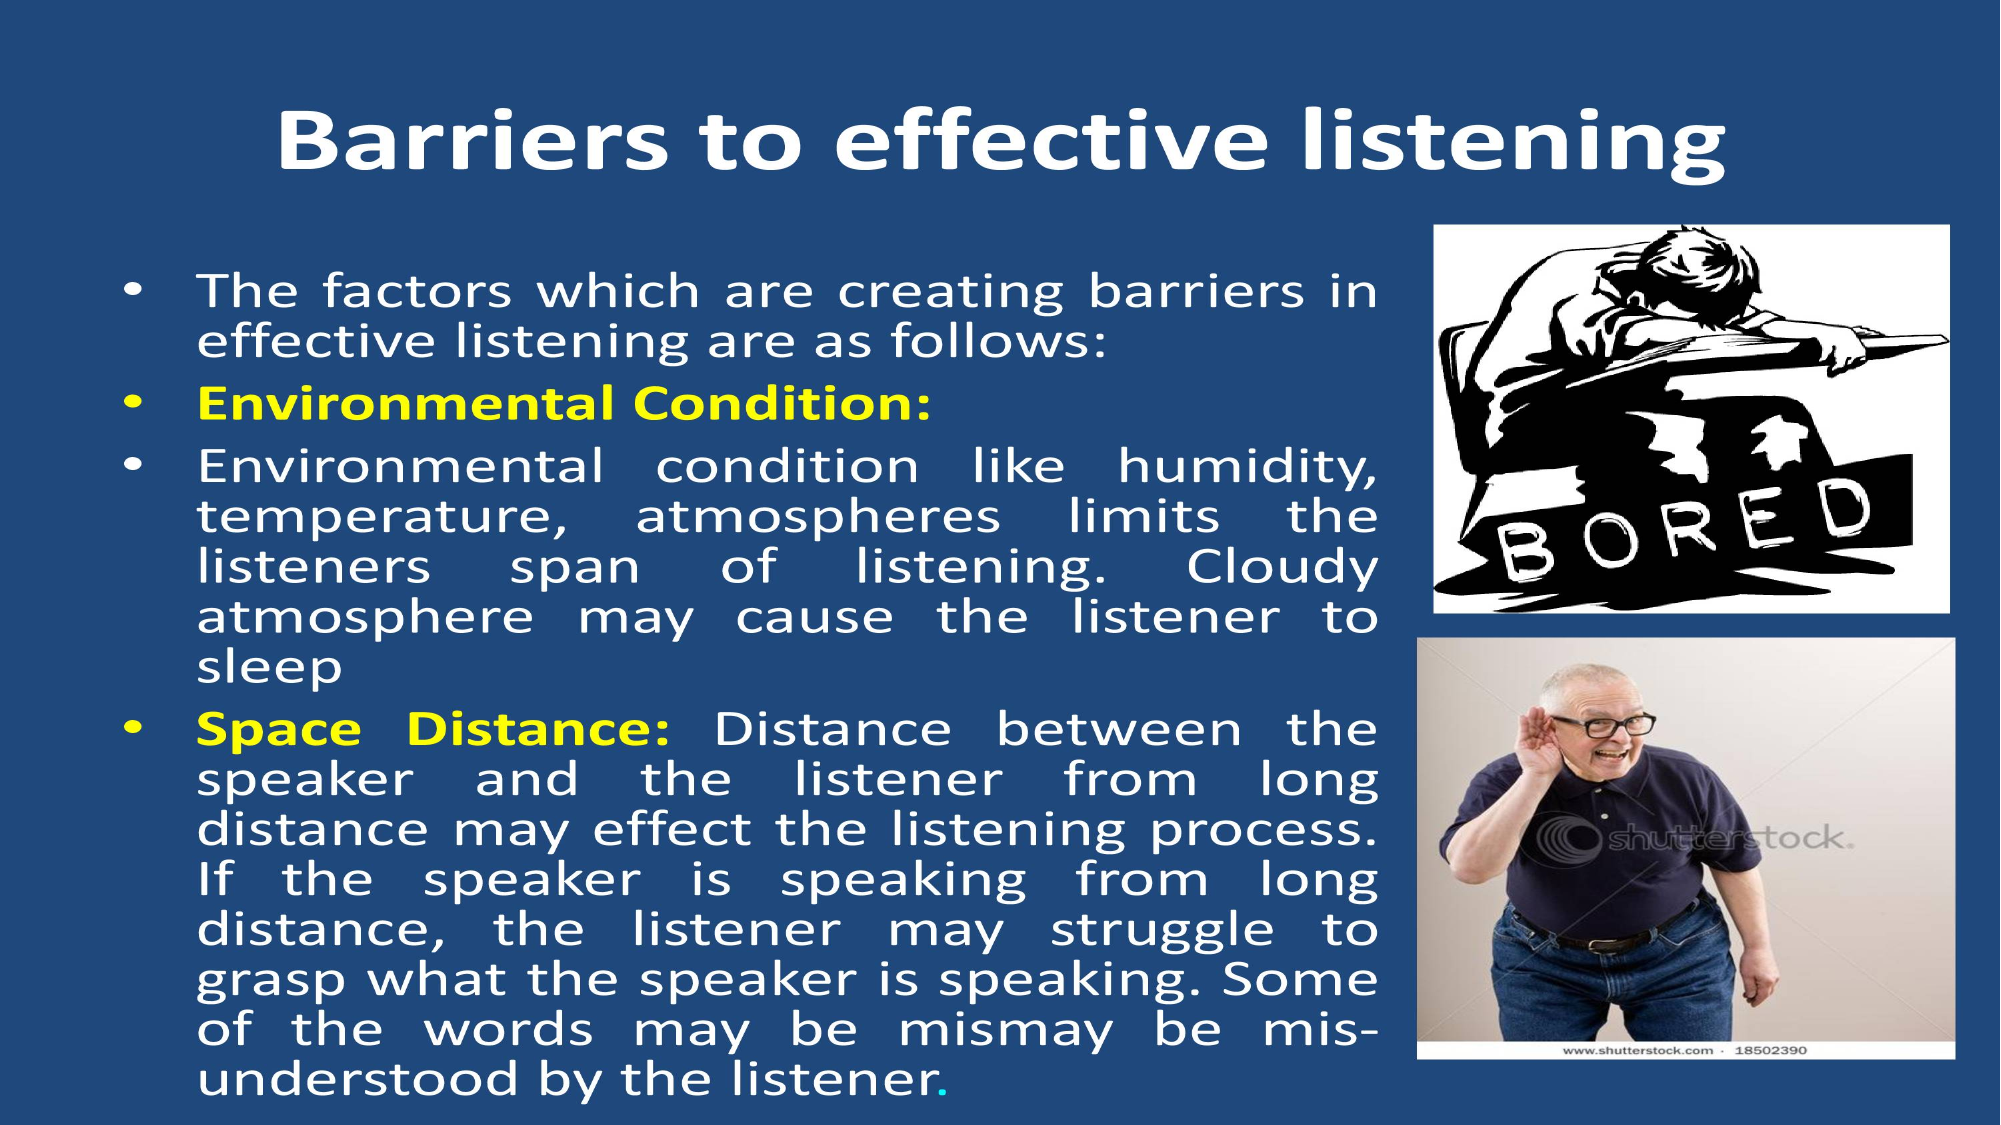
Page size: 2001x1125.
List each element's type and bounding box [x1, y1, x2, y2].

list [0, 0, 2000, 1125]
